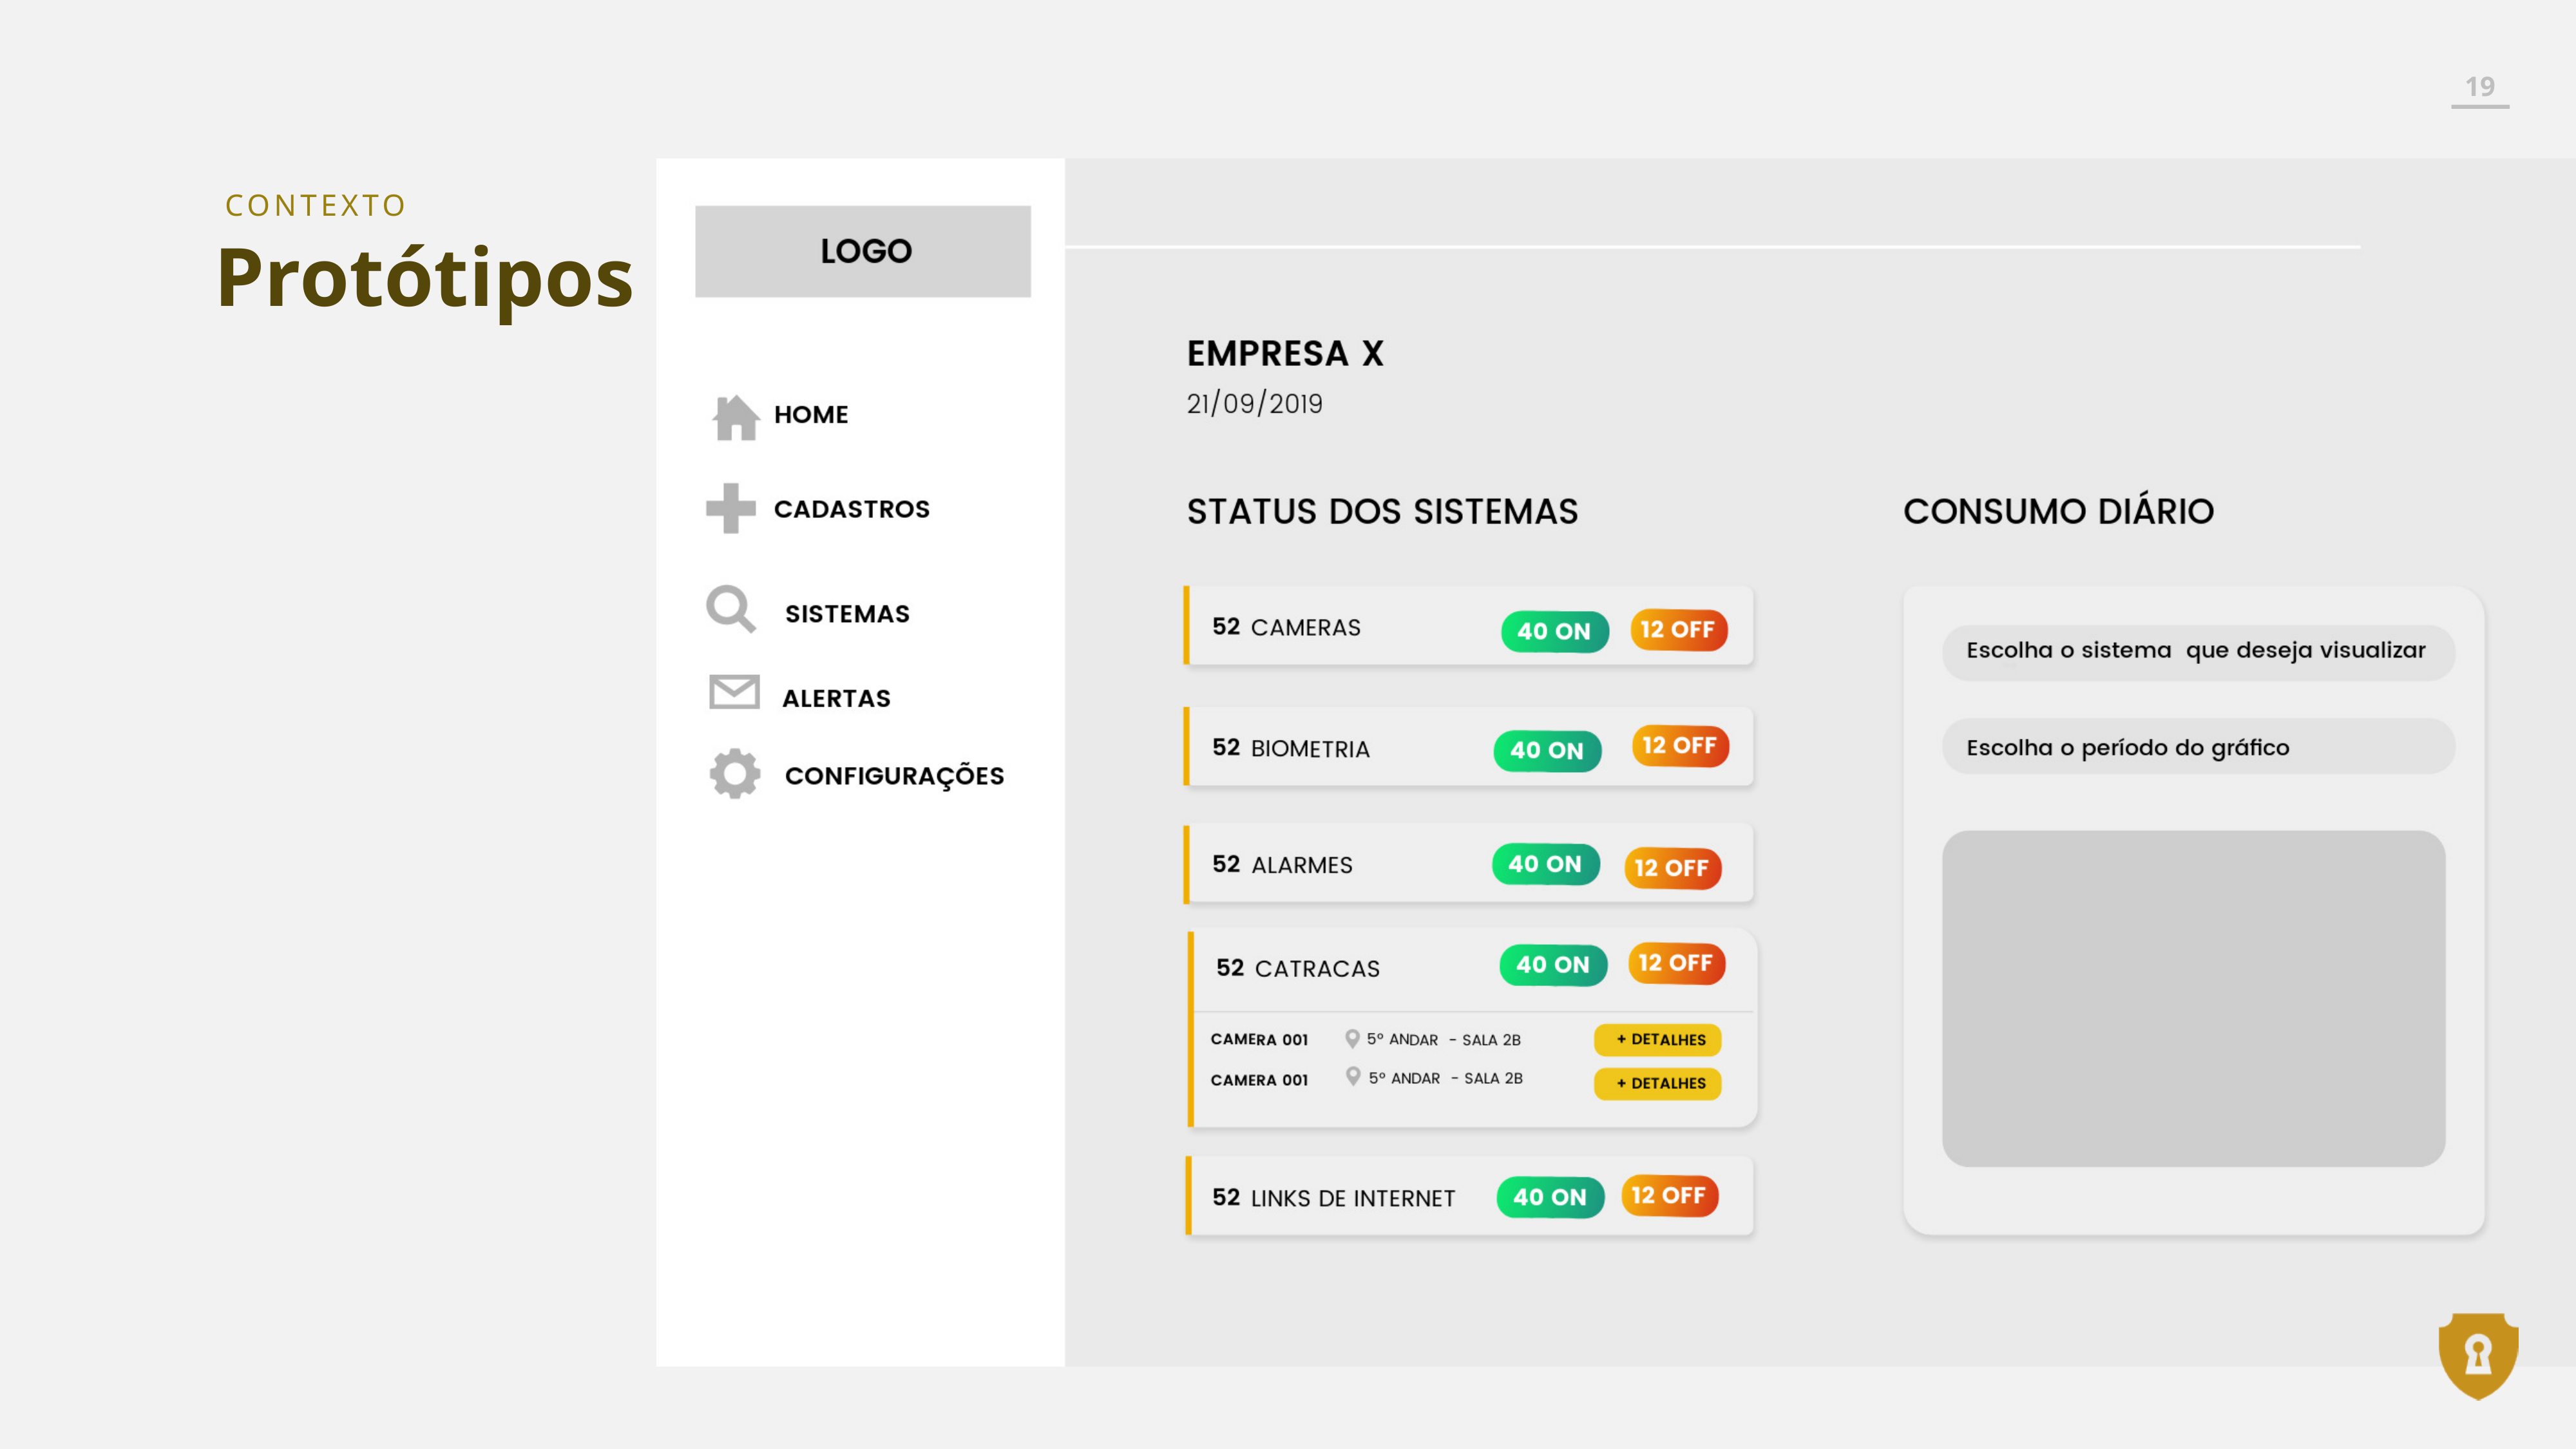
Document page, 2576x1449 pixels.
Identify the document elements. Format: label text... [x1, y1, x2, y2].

text_box Protótipos [204, 220, 645, 327]
picture [656, 158, 2576, 1401]
text_box CONTEXTO [215, 182, 415, 227]
